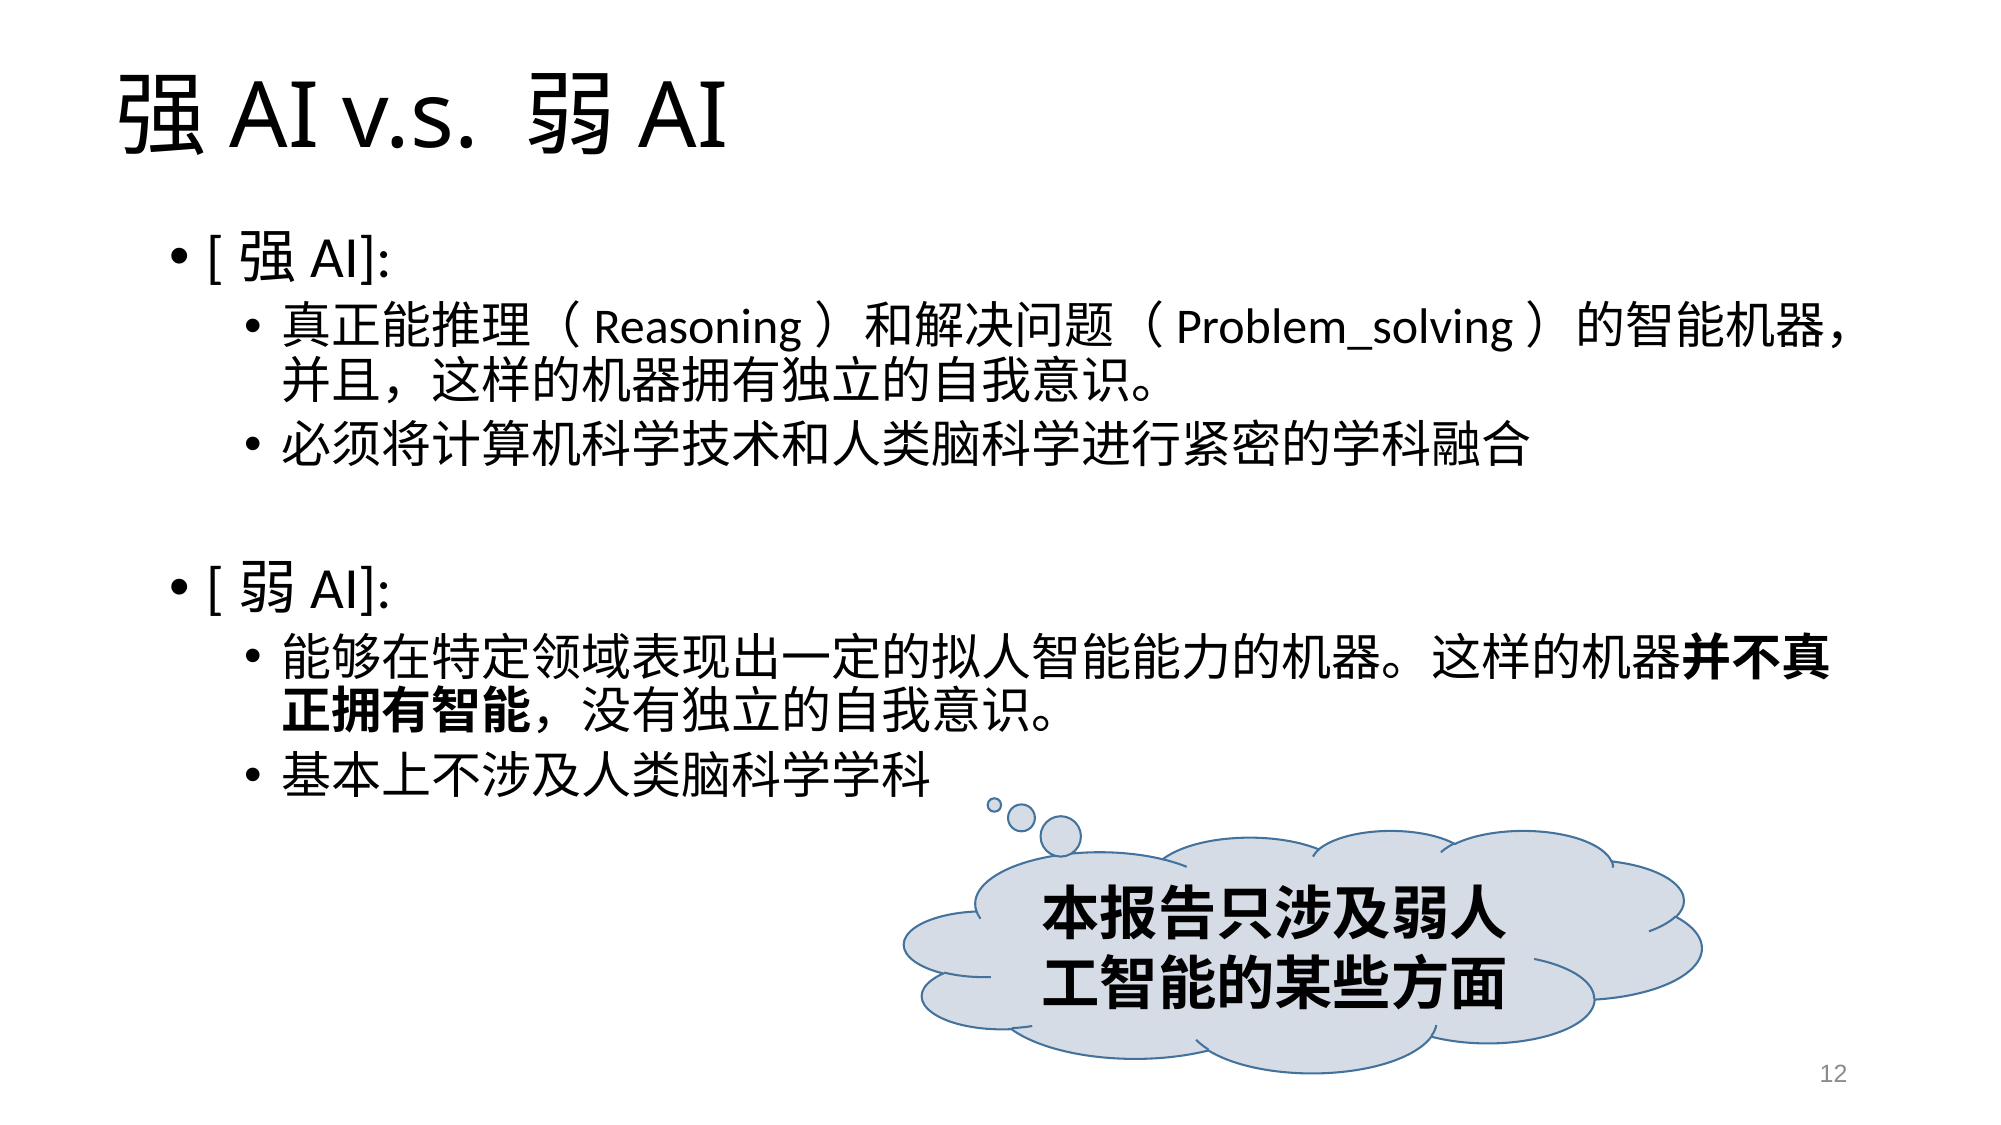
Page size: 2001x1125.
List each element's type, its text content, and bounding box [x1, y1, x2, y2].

list [强AI]: 真正能推理（Reasoning）和解决问题（Problem_solving）的智能机器，并且，这样的机器拥有独立的自我意识。 必须将计算机科学技术和人类脑科学进行紧密的学科融合 [弱AI]: 能够在特定领域表现出一定的拟人智能能力的机器。这样的机器并不真正拥有智能，没有独立的自我意识。 基本上不涉及人类脑科学学科 [154, 220, 1850, 1034]
text_box 本报告只涉及弱人工智能的某些方面 [1006, 803, 1036, 833]
slide_number 12 [1412, 1042, 1863, 1103]
text_box 本报告只涉及弱人工智能的某些方面 [902, 815, 1704, 1075]
title 强AI v.s. 弱AI [100, 23, 1451, 212]
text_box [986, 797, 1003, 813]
